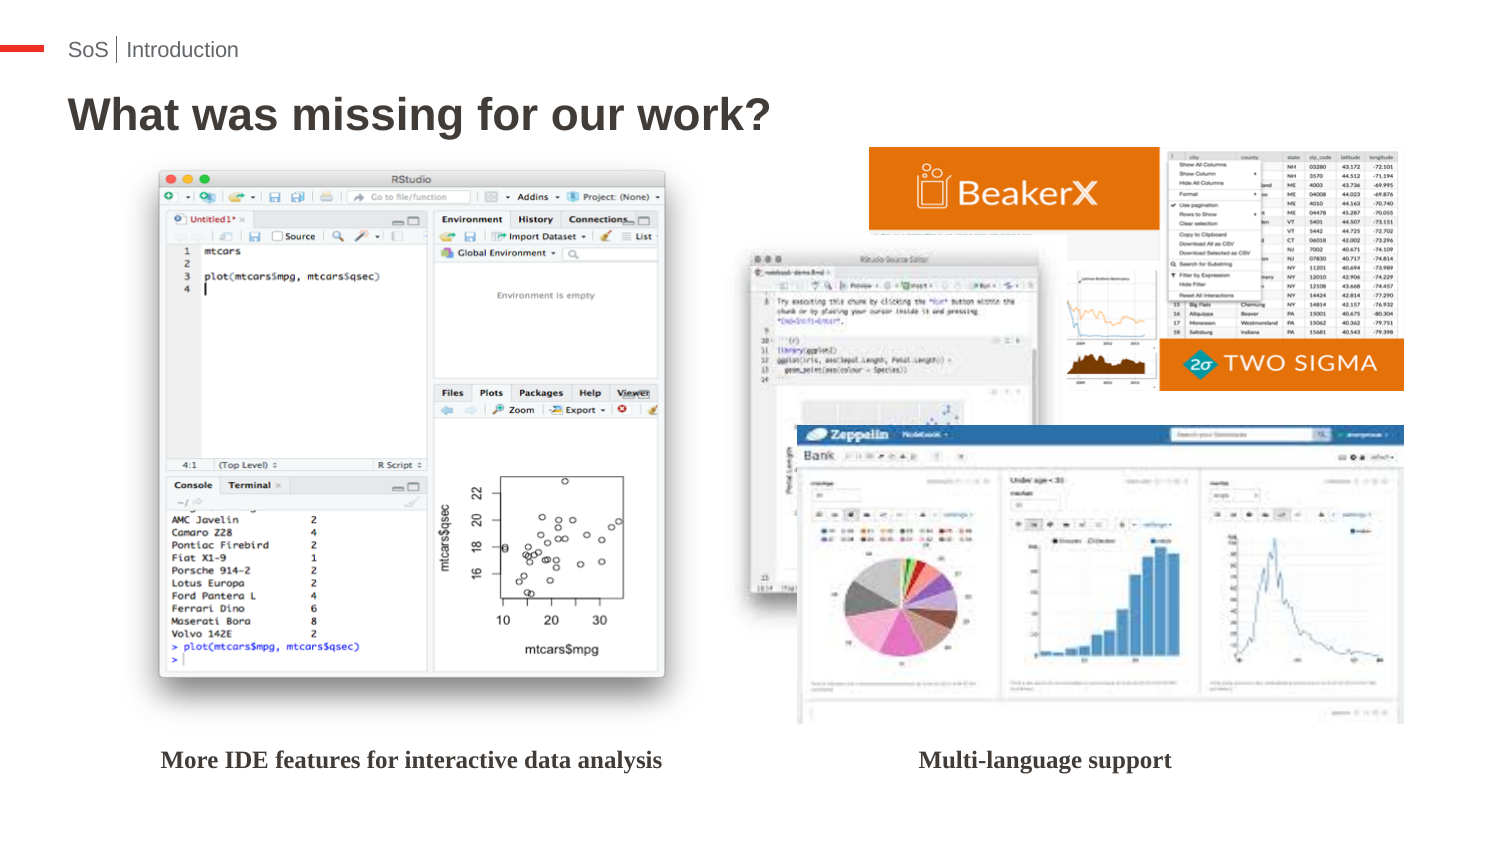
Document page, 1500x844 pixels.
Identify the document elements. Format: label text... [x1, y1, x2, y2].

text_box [112, 147, 713, 820]
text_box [721, 147, 1405, 787]
list Introduction [126, 35, 611, 62]
title What was missing for our work? [67, 84, 1433, 190]
